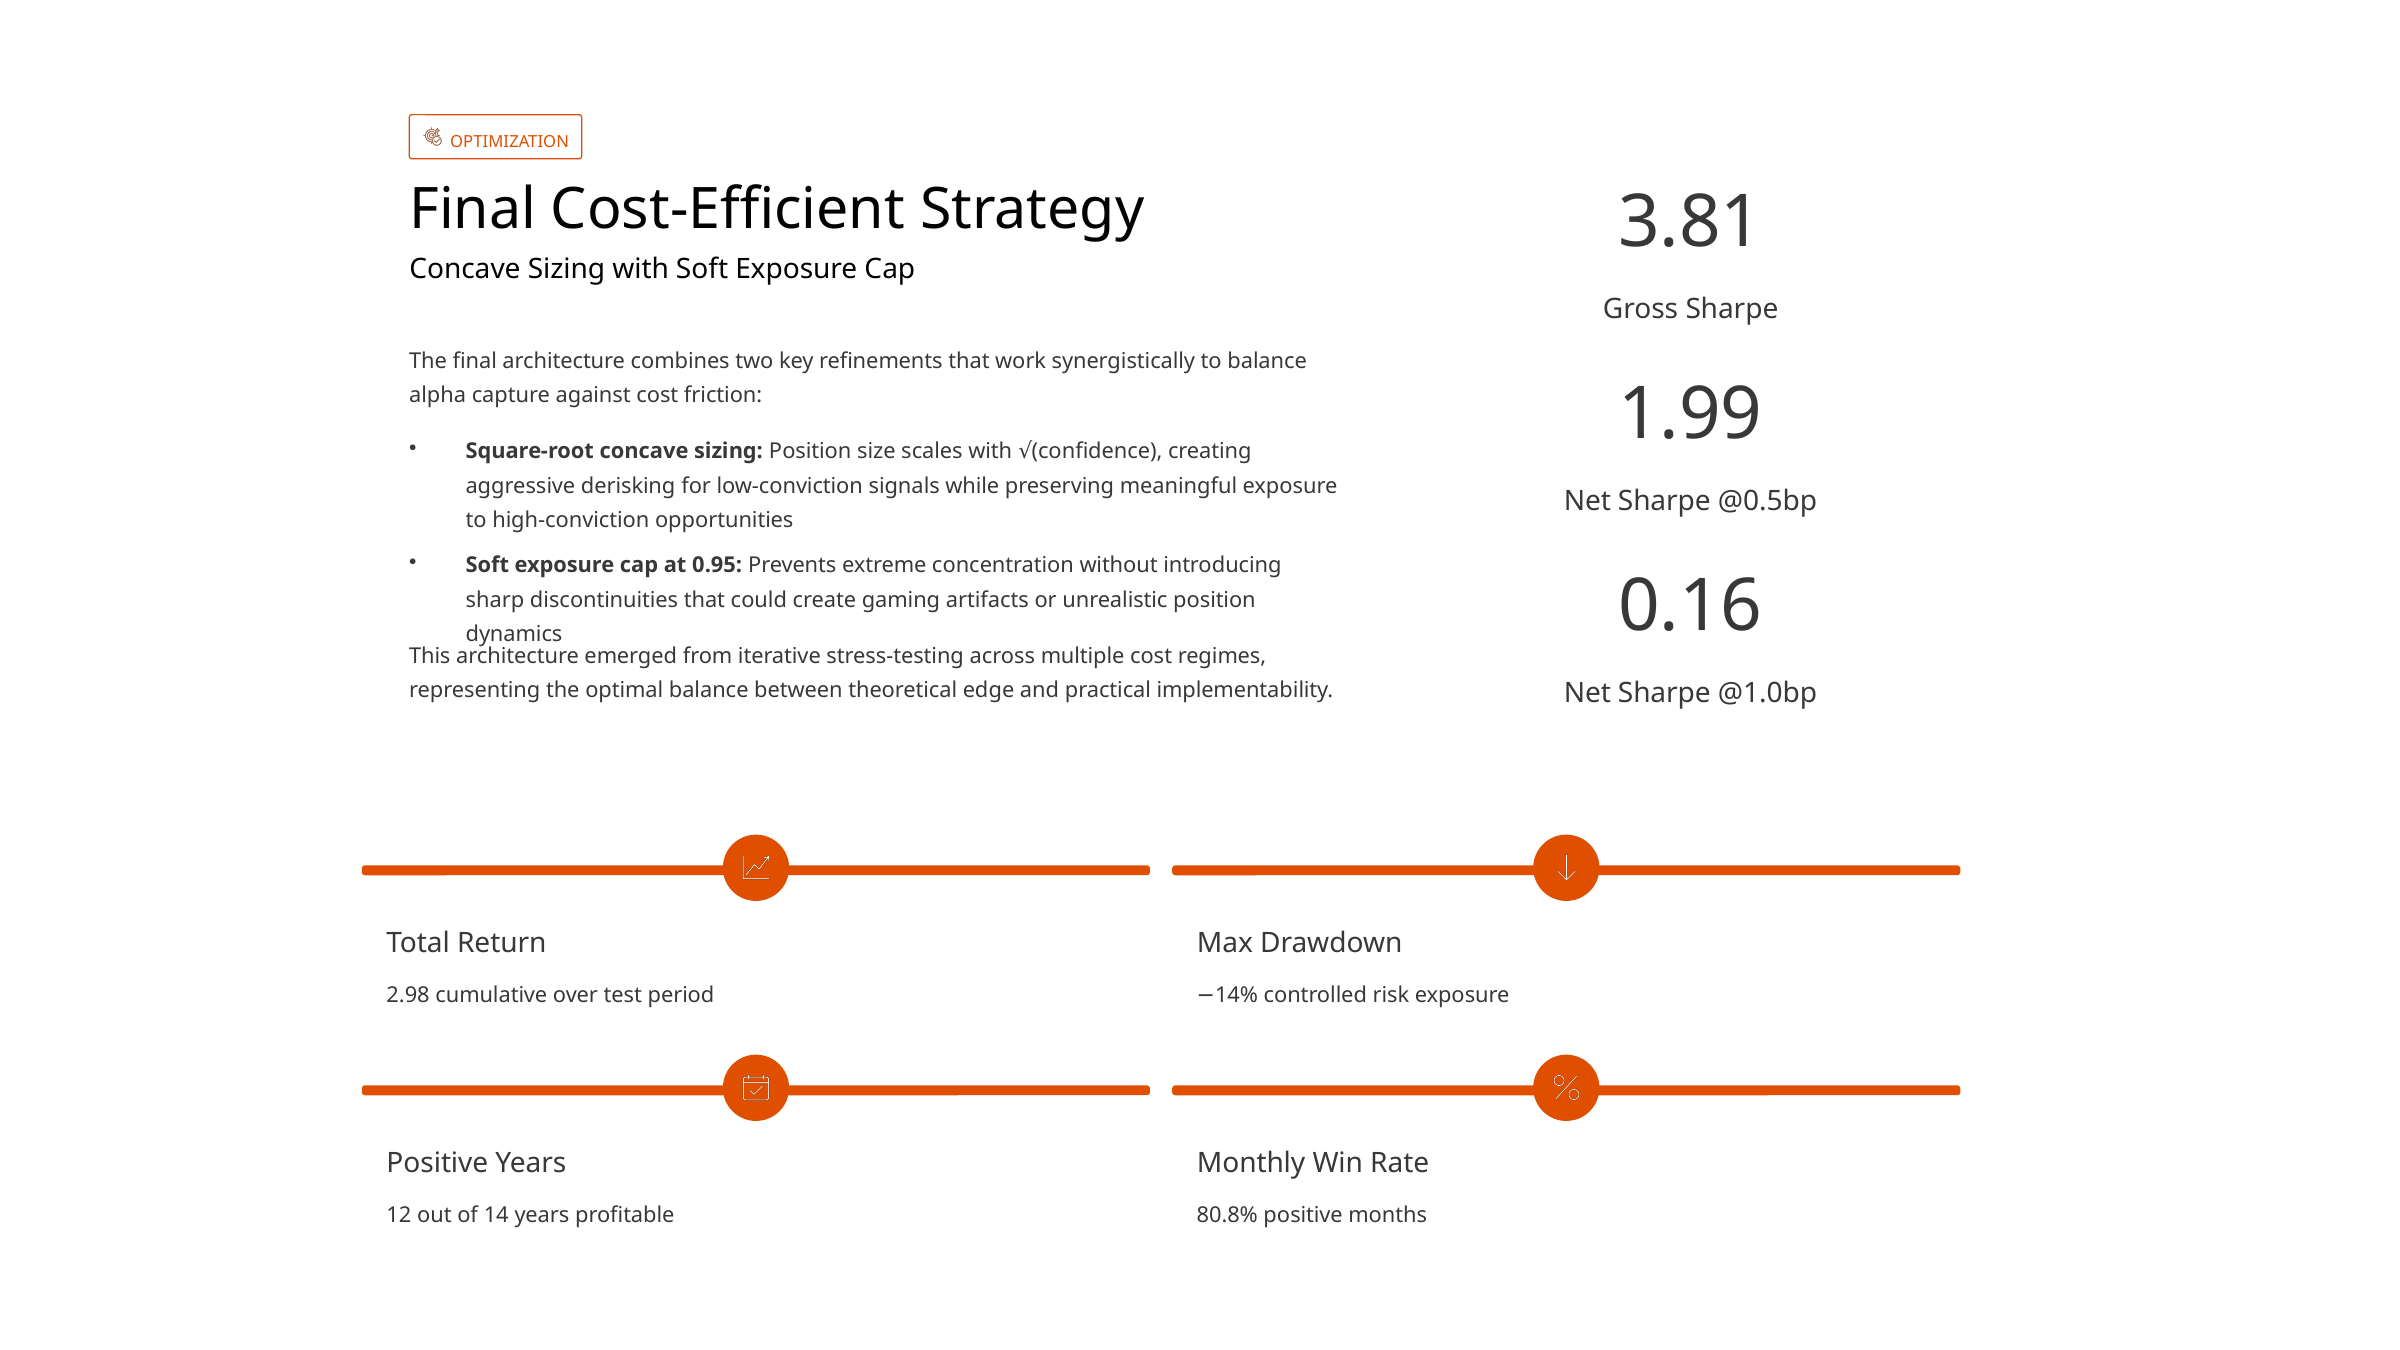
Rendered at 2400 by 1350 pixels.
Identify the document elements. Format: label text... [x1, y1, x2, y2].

text_box Final Cost-Efficient Strategy [409, 167, 1141, 241]
text_box [409, 114, 582, 159]
text_box [789, 865, 1151, 876]
text_box [1599, 865, 1961, 876]
text_box [722, 1054, 790, 1121]
picture [1553, 854, 1580, 882]
text_box Net Sharpe @1.0bp [1545, 673, 1836, 710]
text_box [722, 834, 790, 901]
text_box 3.81 [1386, 188, 1994, 262]
text_box Monthly Win Rate [1196, 1143, 1488, 1180]
picture [742, 1074, 770, 1102]
picture [1553, 1074, 1580, 1102]
text_box 2.98 cumulative over test period [386, 972, 1126, 1008]
picture [742, 854, 770, 882]
text_box [1599, 1085, 1961, 1096]
text_box Square-root concave sizing: Position size scales with √(confidence), creating aggressive derisking for low-conviction signals while preserving meaningful exposure to high-conviction opportunities [409, 428, 1347, 536]
text_box Max Drawdown [1196, 922, 1488, 960]
text_box [1172, 1095, 1961, 1253]
text_box [361, 875, 1151, 1033]
text_box [1172, 875, 1961, 1033]
text_box Gross Sharpe [1545, 288, 1836, 325]
text_box Concave Sizing with Soft Exposure Cap [409, 248, 912, 286]
text_box [361, 1095, 1151, 1253]
text_box Soft exposure cap at 0.95: Prevents extreme concentration without introducing sharp discontinuities that could create gaming artifacts or unrealistic position dynamics [409, 542, 1347, 614]
text_box [361, 1085, 723, 1096]
picture [423, 127, 442, 146]
text_box [1533, 1054, 1600, 1121]
text_box 80.8% positive months [1196, 1192, 1936, 1228]
text_box [1533, 834, 1600, 901]
text_box 12 out of 14 years profitable [386, 1192, 1126, 1228]
text_box Total Return [386, 922, 677, 960]
text_box −14% controlled risk exposure [1196, 972, 1936, 1008]
text_box This architecture emerged from iterative stress-testing across multiple cost regimes, representing the optimal balance between theoretical edge and practical implementability. [409, 633, 1347, 705]
text_box [1172, 865, 1534, 876]
text_box [1172, 1085, 1534, 1096]
text_box OPTIMIZATION [450, 122, 568, 151]
text_box [789, 1085, 1151, 1096]
text_box 1.99 [1386, 380, 1994, 454]
text_box The final architecture combines two key refinements that work synergistically to balance alpha capture against cost friction: [409, 338, 1347, 409]
text_box Net Sharpe @0.5bp [1545, 480, 1836, 518]
text_box Positive Years [386, 1143, 677, 1180]
text_box 0.16 [1386, 572, 1994, 646]
text_box [361, 865, 723, 876]
